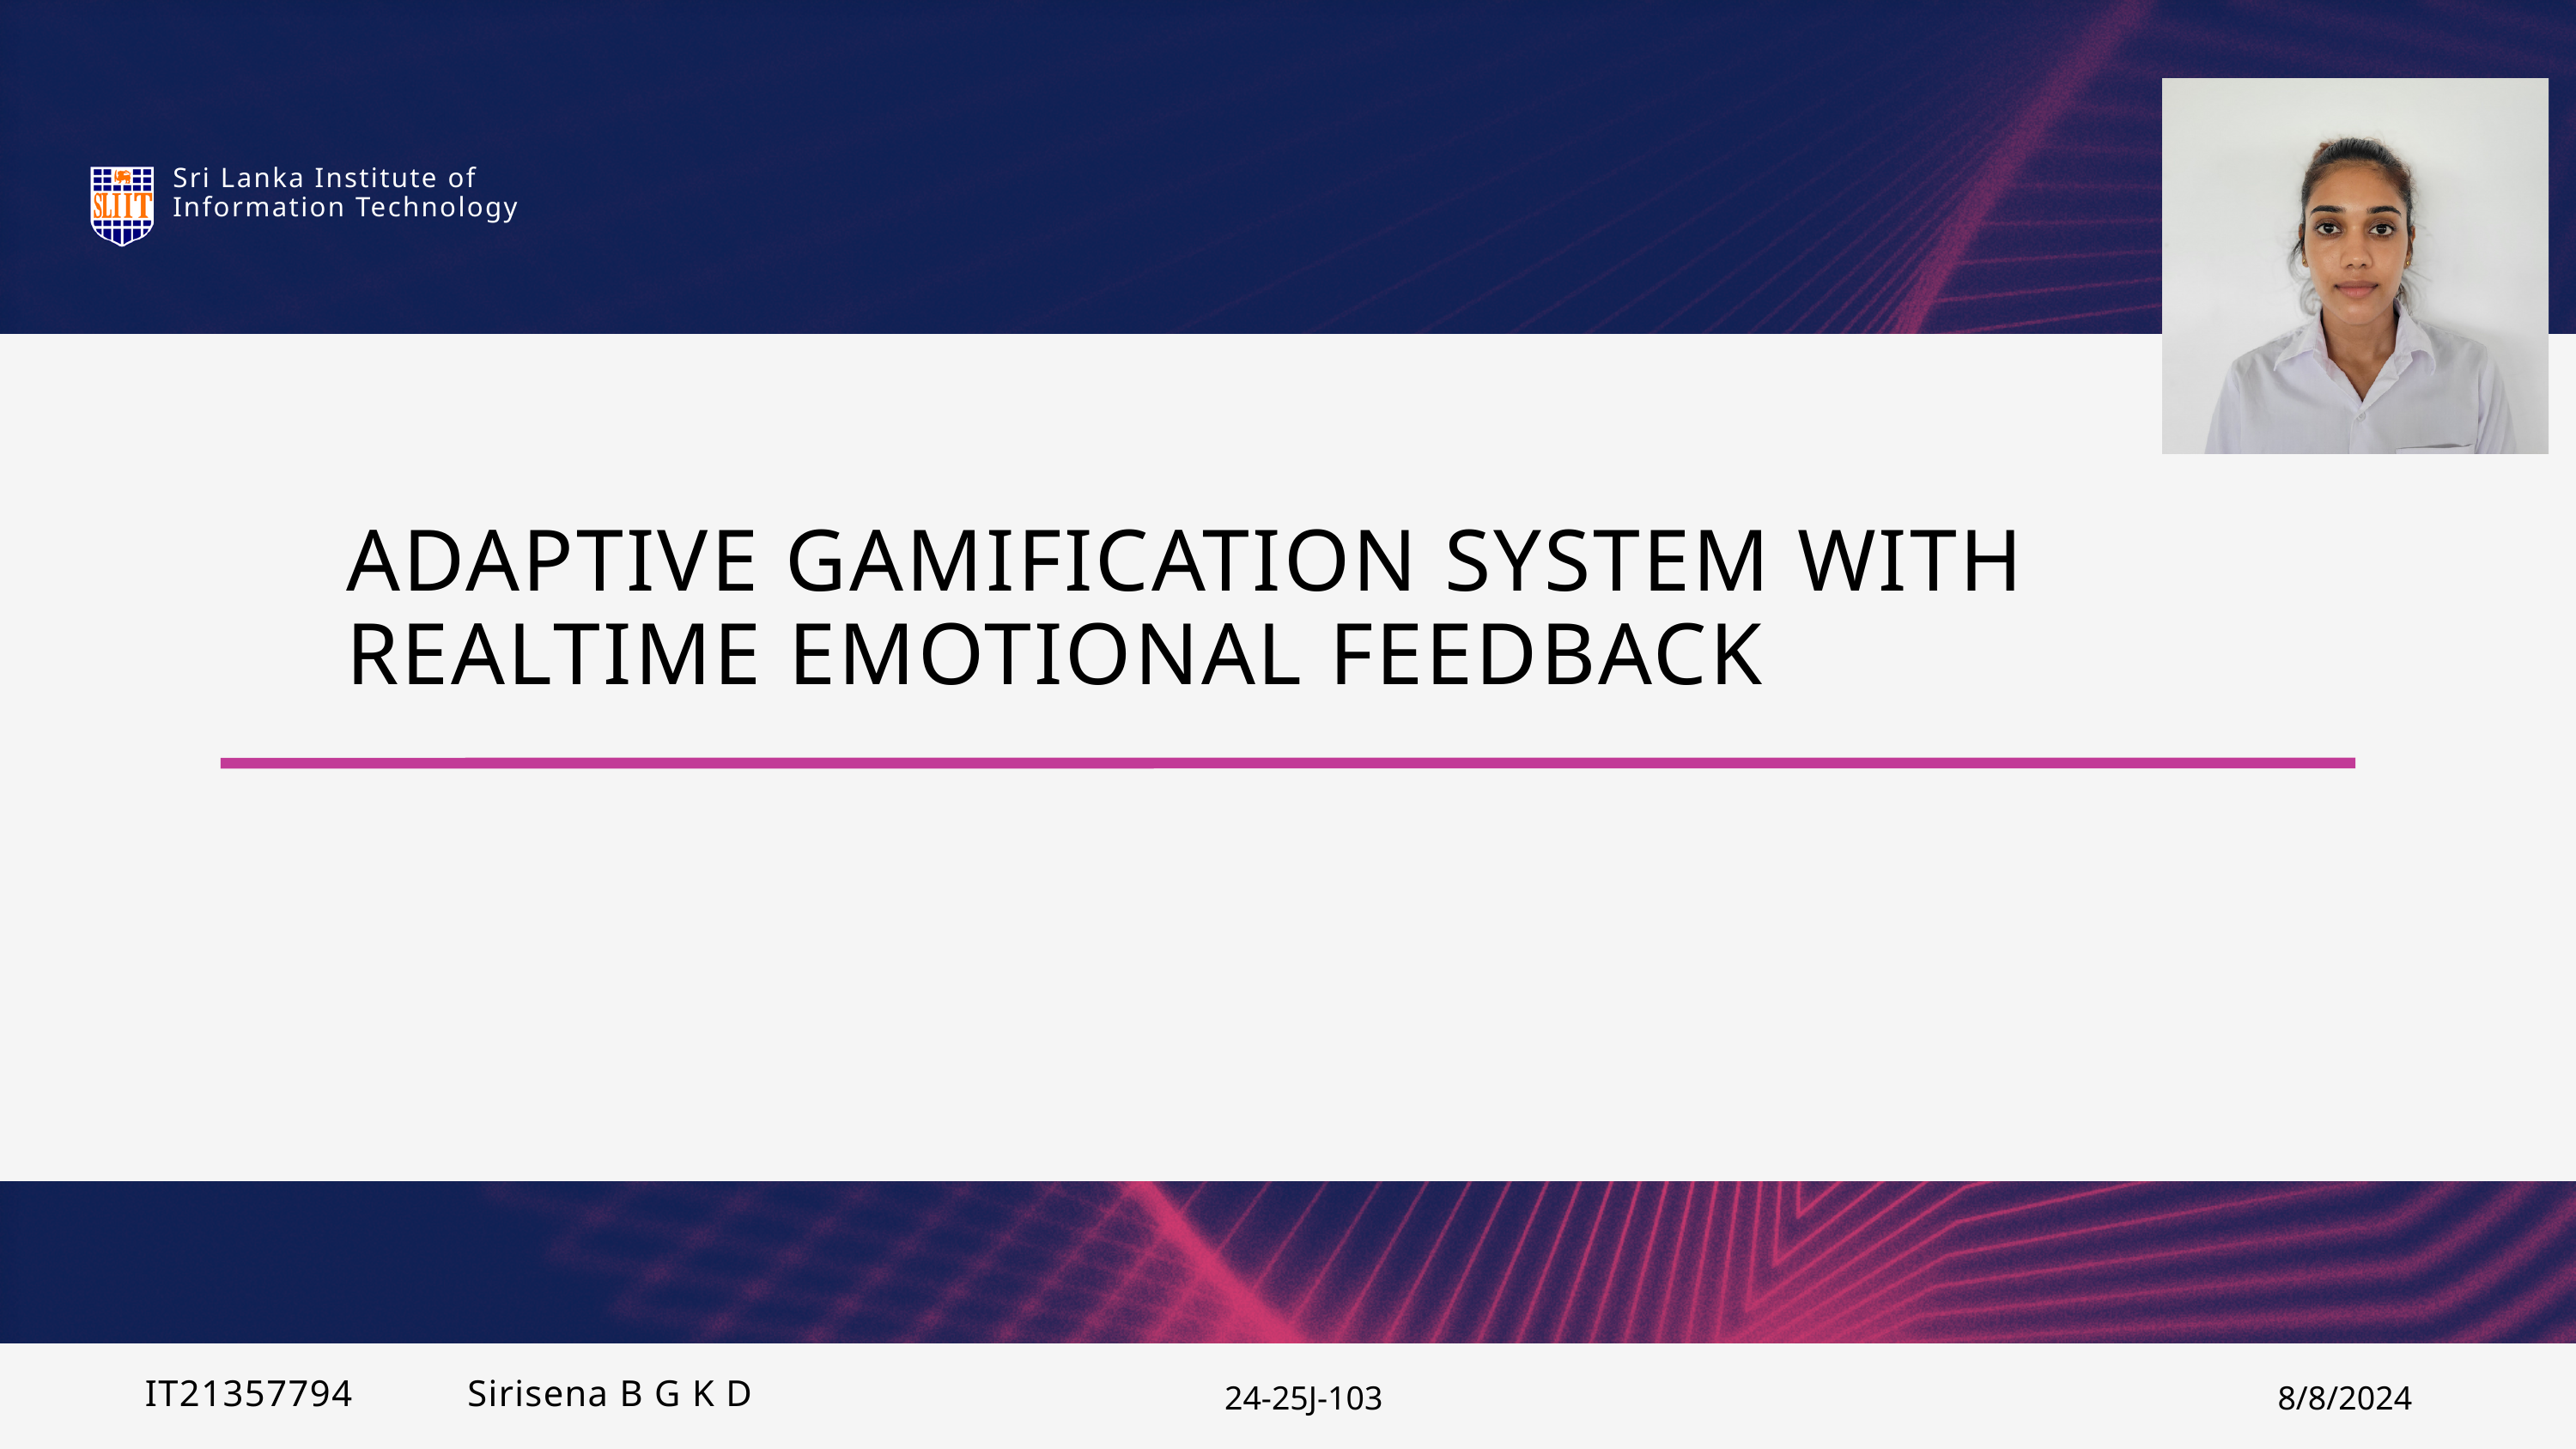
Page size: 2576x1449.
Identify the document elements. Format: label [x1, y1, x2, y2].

text_box [0, 1191, 2576, 1343]
text_box [144, 1373, 2432, 1417]
text_box [89, 166, 568, 247]
text_box [2162, 78, 2549, 330]
text_box [0, 1343, 2576, 1449]
text_box [0, 0, 2576, 330]
text_box [0, 333, 2576, 1182]
